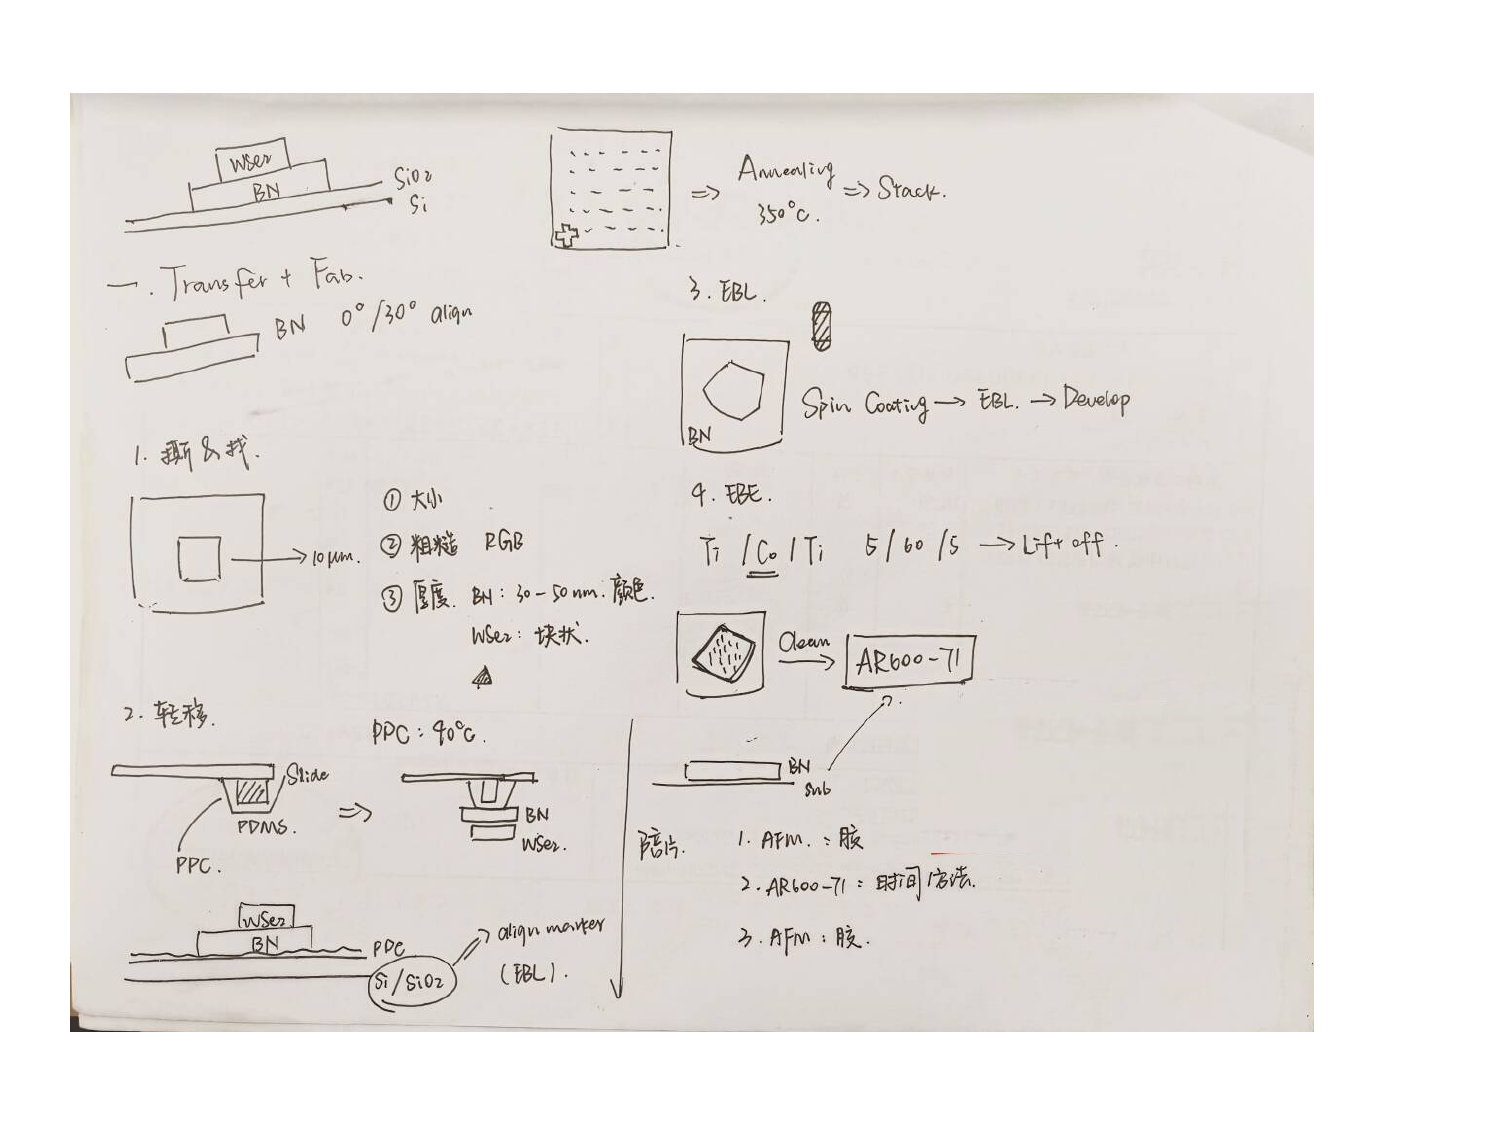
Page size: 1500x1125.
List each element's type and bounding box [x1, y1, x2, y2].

text_box [70, 93, 1314, 1032]
